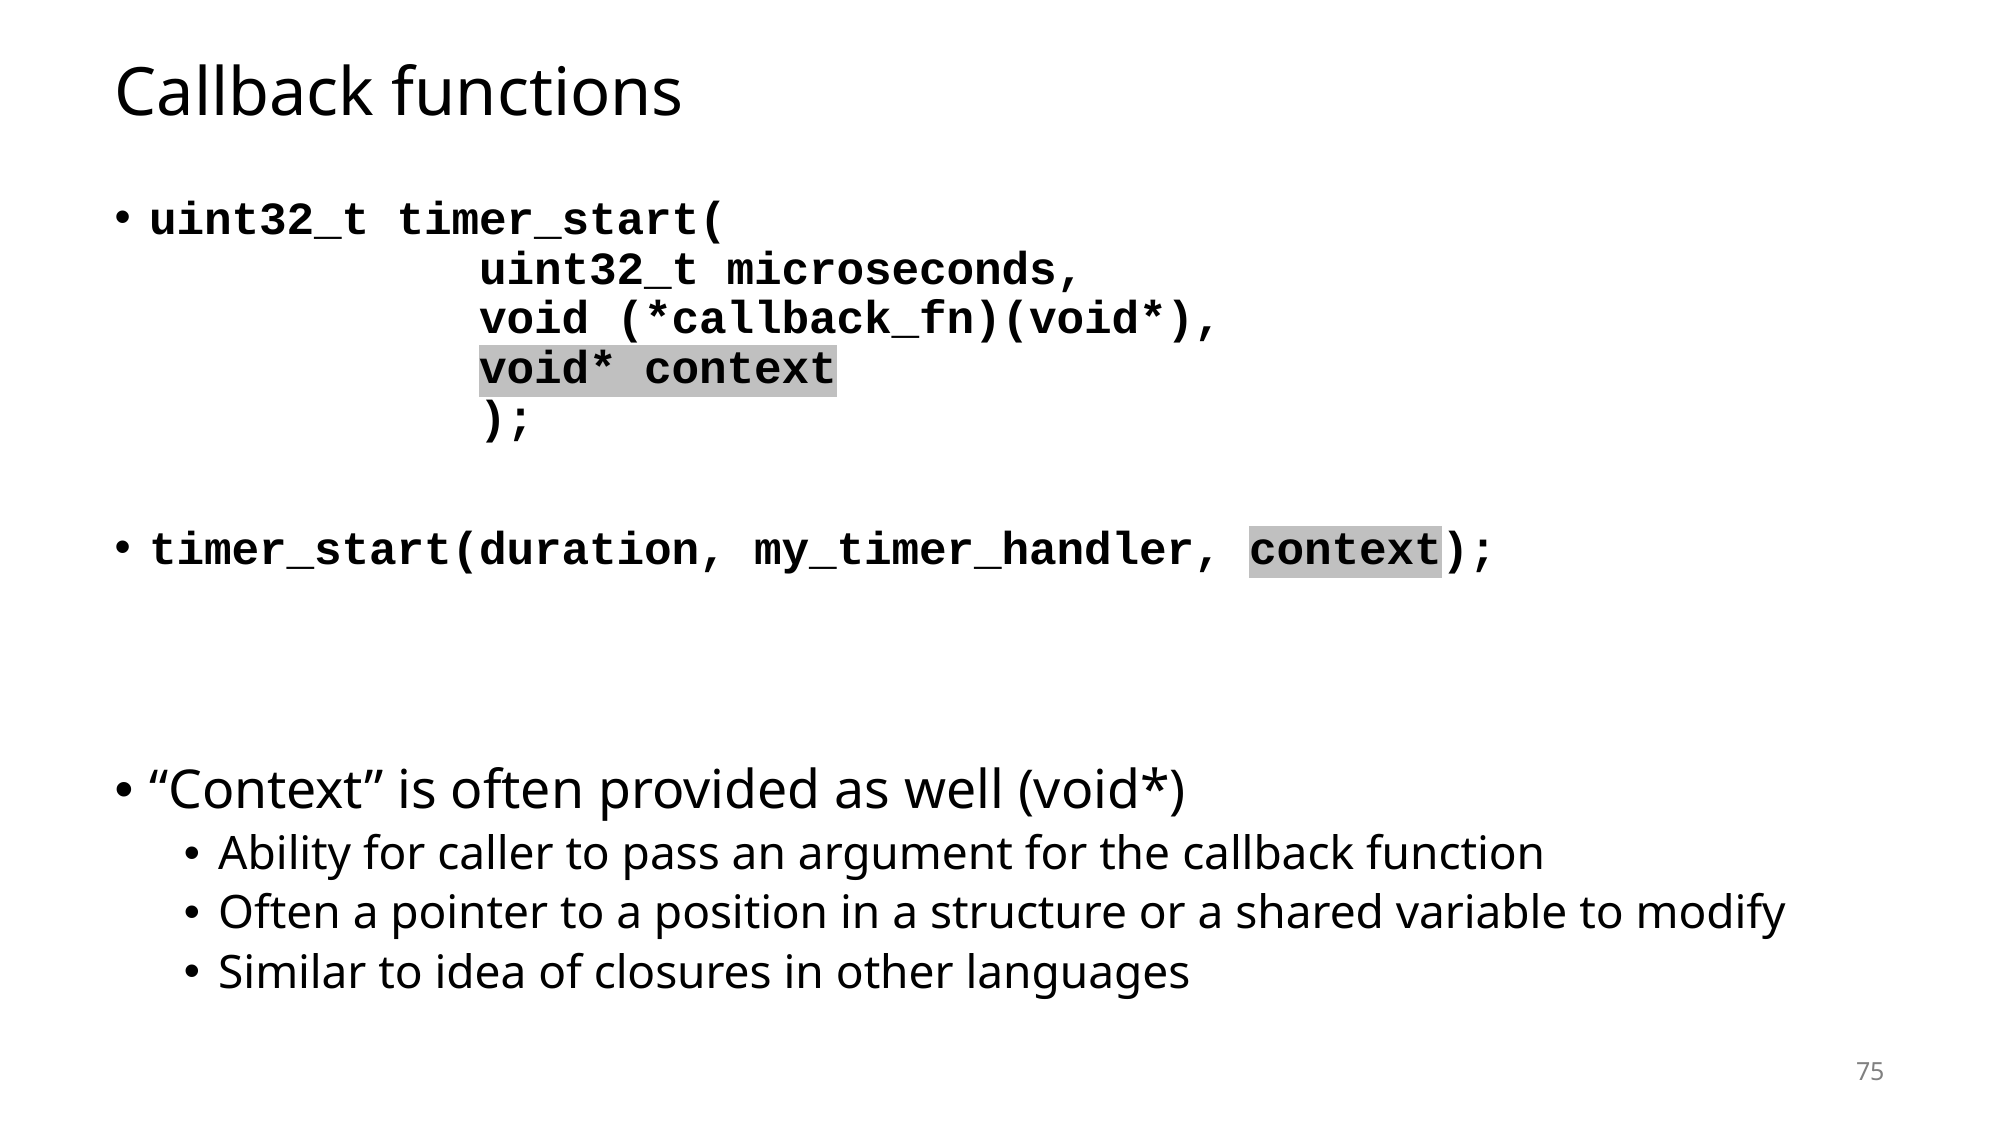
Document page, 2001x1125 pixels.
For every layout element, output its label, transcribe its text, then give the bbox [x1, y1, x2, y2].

title Callback functions [99, 37, 1900, 150]
list uint32_t timer_start( uint32_t microseconds, void (*callback_fn)(void*), void* context ); timer_start(duration, my_timer_handler, context); “Context” is often provided as well (void*) Ability for caller to pass an argument for the callback function Often a pointer to a position in a structure or a shared variable to modify Similar to idea of closures in other languages [99, 187, 1900, 1013]
slide_number 75 [1749, 1042, 1900, 1103]
